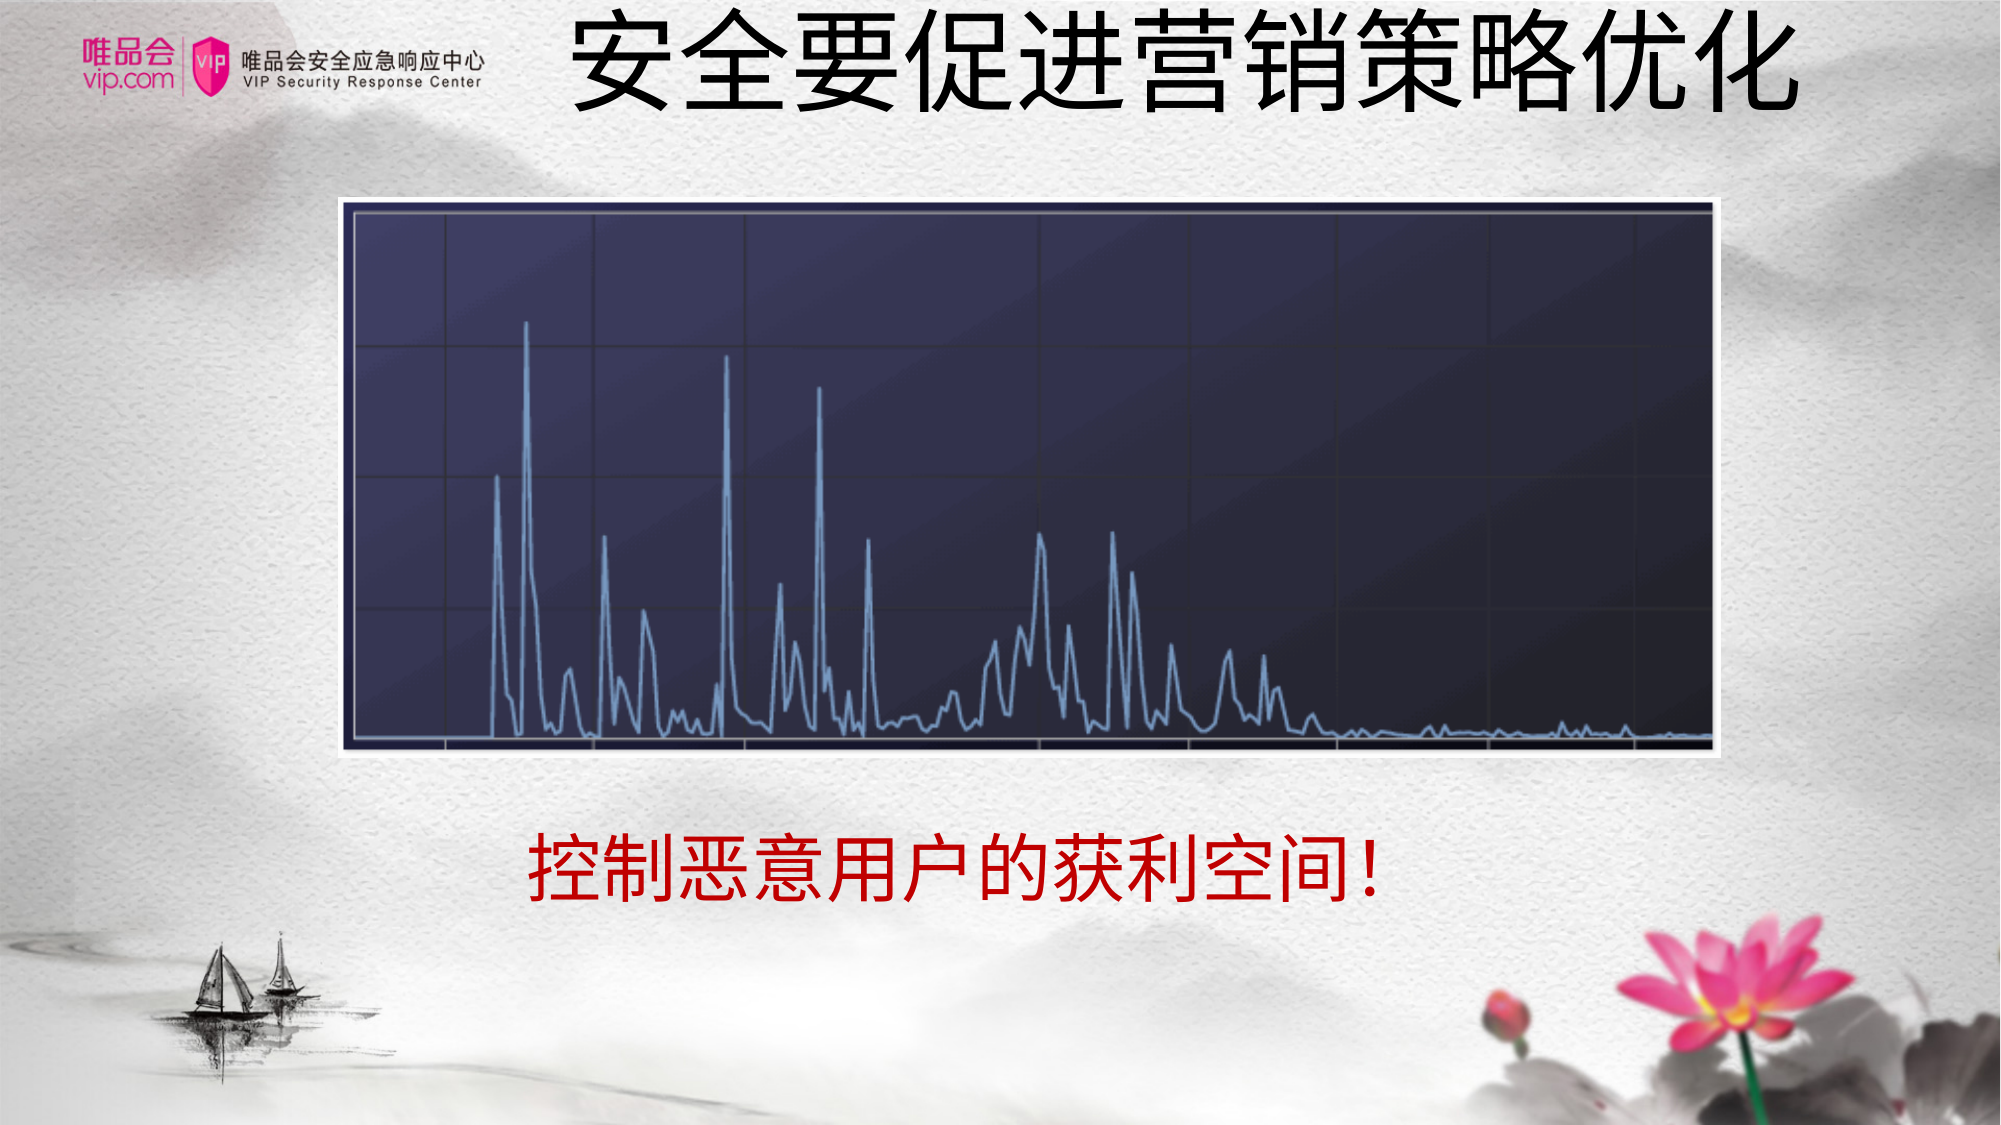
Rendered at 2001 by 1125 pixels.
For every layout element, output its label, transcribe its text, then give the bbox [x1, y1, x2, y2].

text_box 安全要促进营销策略优化 [551, 0, 2000, 134]
text_box 控制恶意用户的获利空间！ [350, 814, 1603, 919]
picture [0, 0, 2001, 1125]
